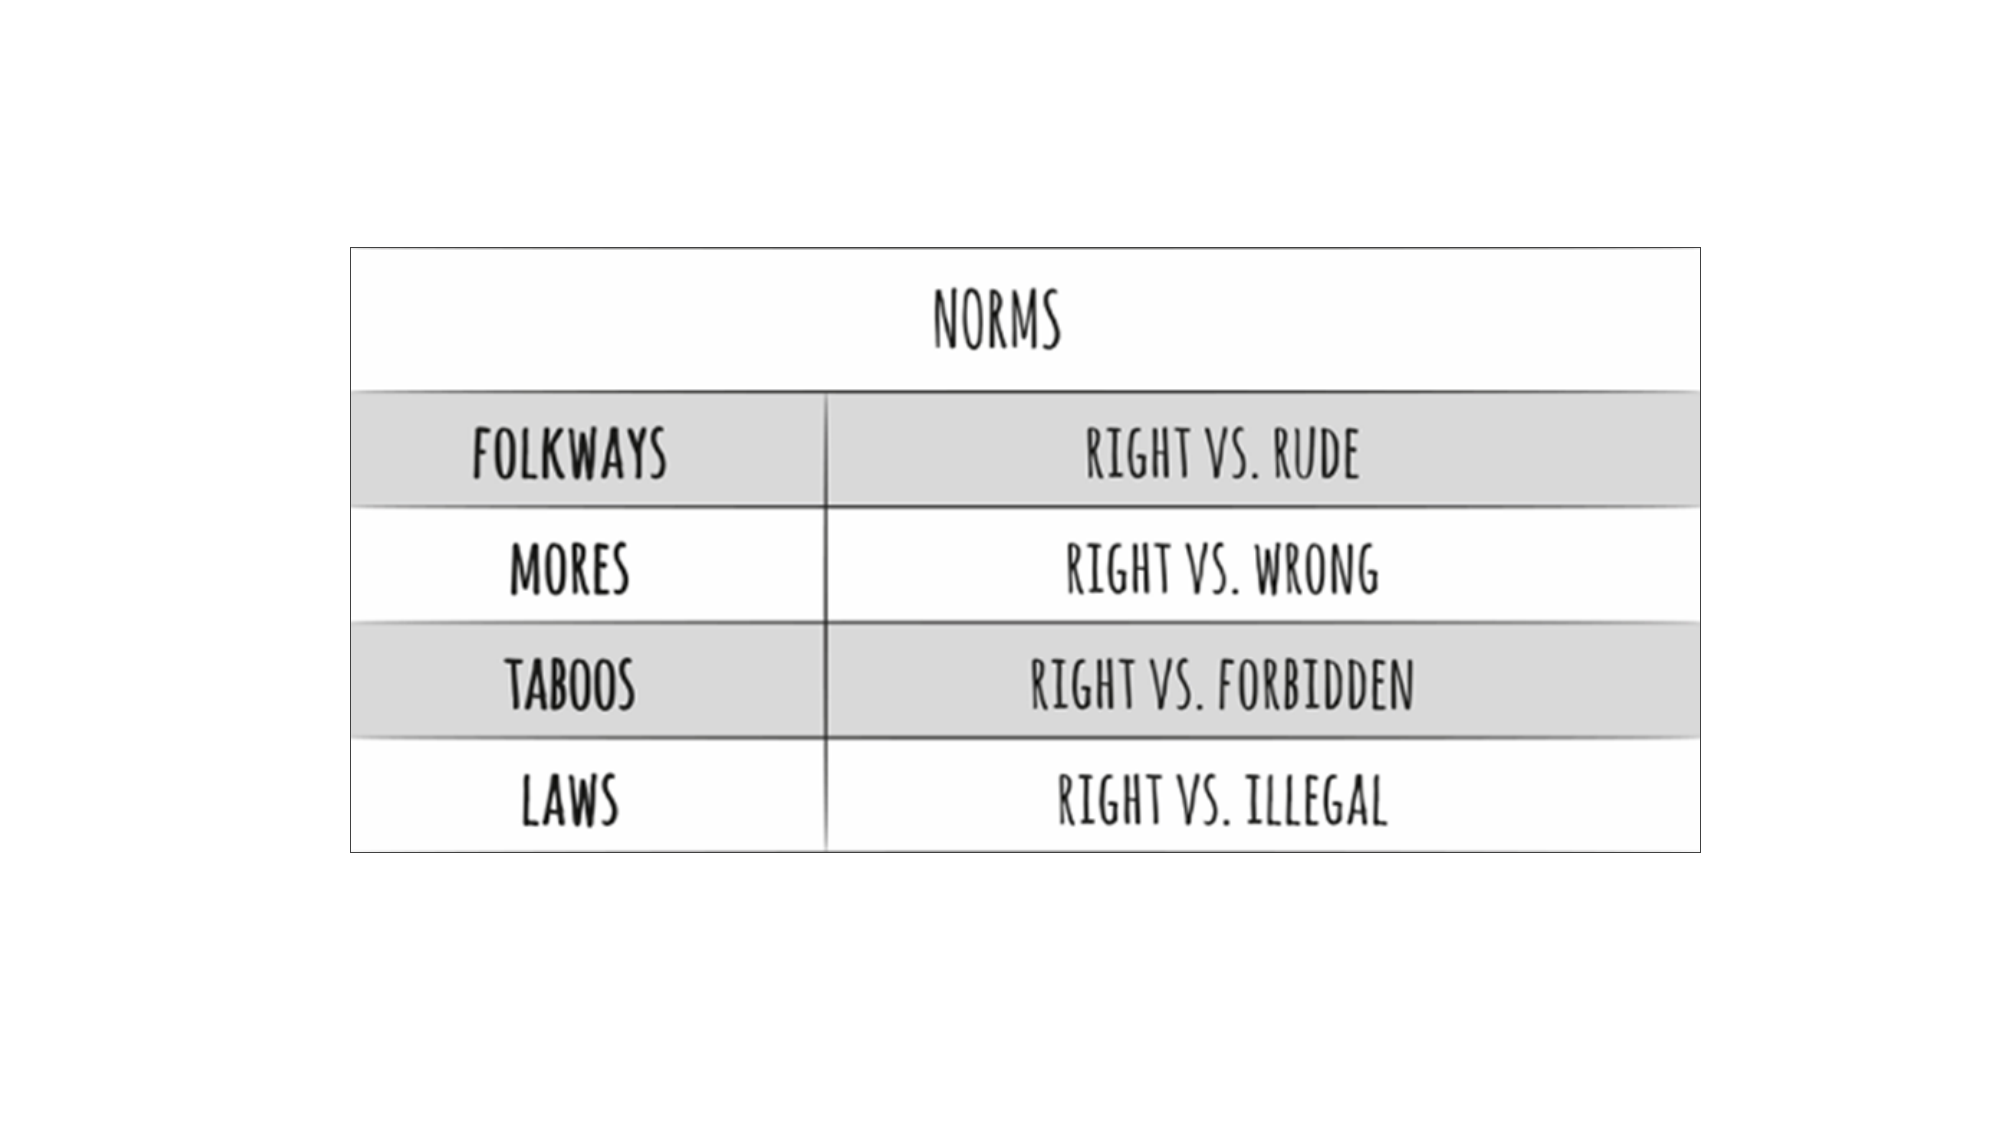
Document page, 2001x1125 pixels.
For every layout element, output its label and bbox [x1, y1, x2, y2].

picture [350, 247, 1701, 853]
